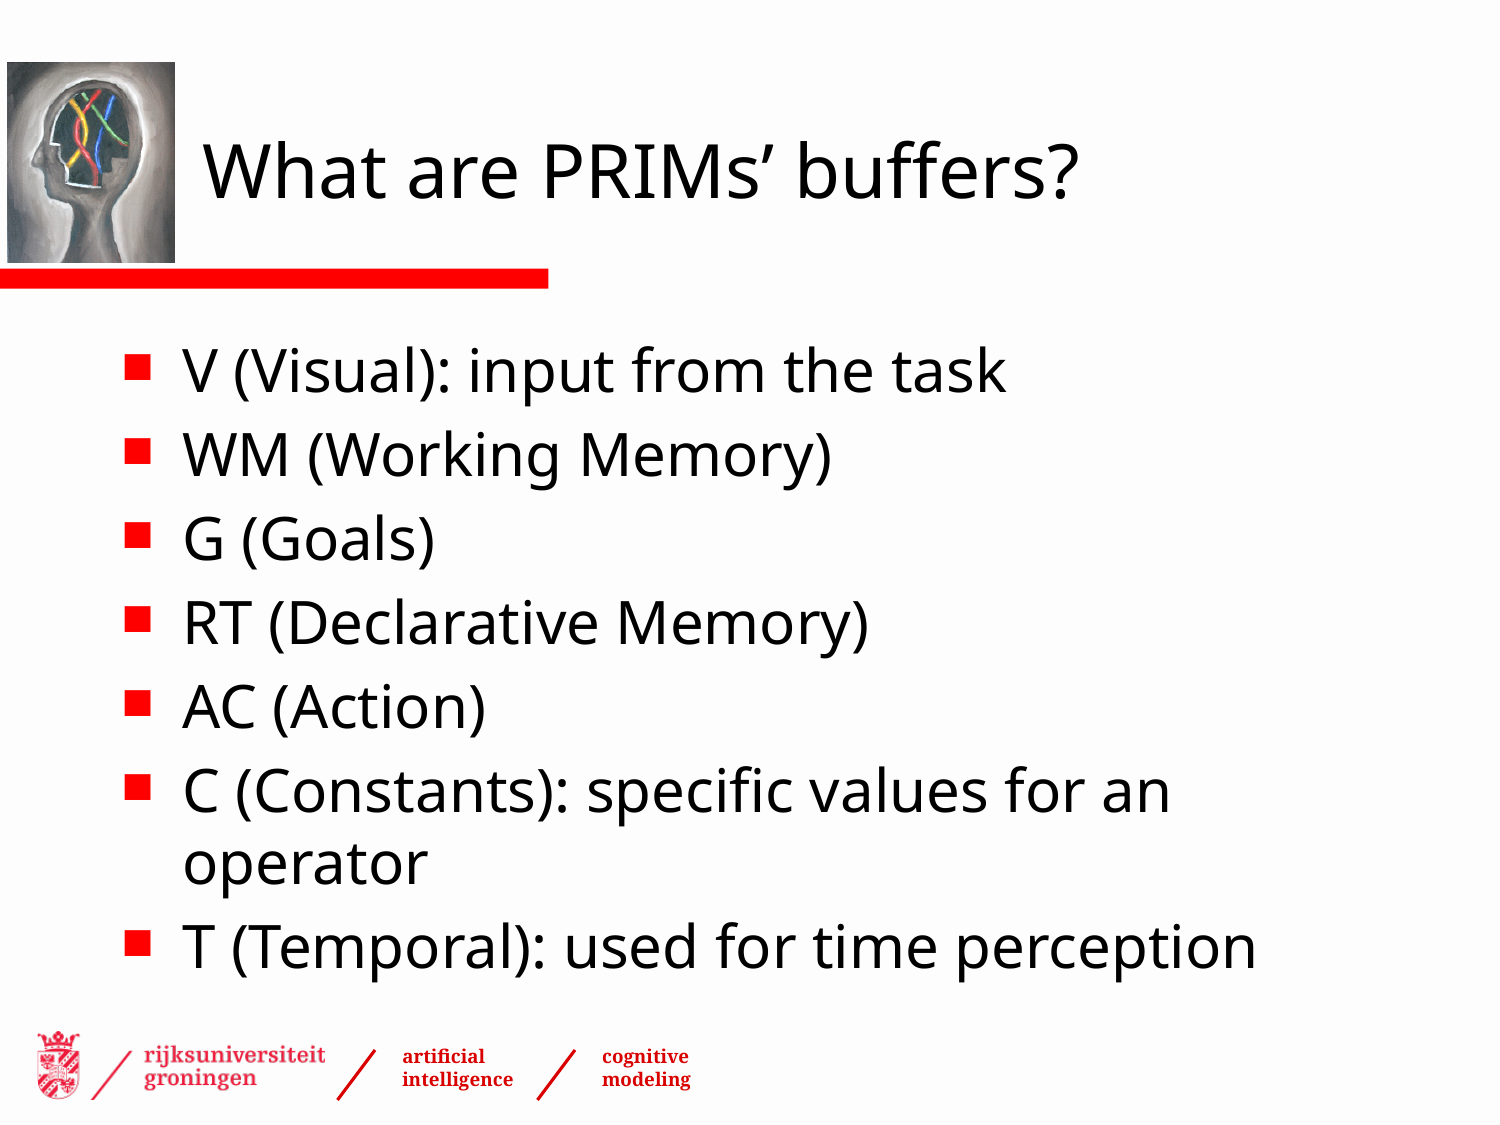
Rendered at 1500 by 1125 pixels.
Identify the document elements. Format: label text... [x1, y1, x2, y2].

picture [7, 62, 175, 263]
list V (Visual): input from the task WM (Working Memory) G (Goals) RT (Declarative Memory) AC (Action) C (Constants): specific values for an operator T (Temporal): used for time perception [112, 324, 1388, 1001]
title What are PRIMs’ buffers? [187, 74, 1463, 263]
